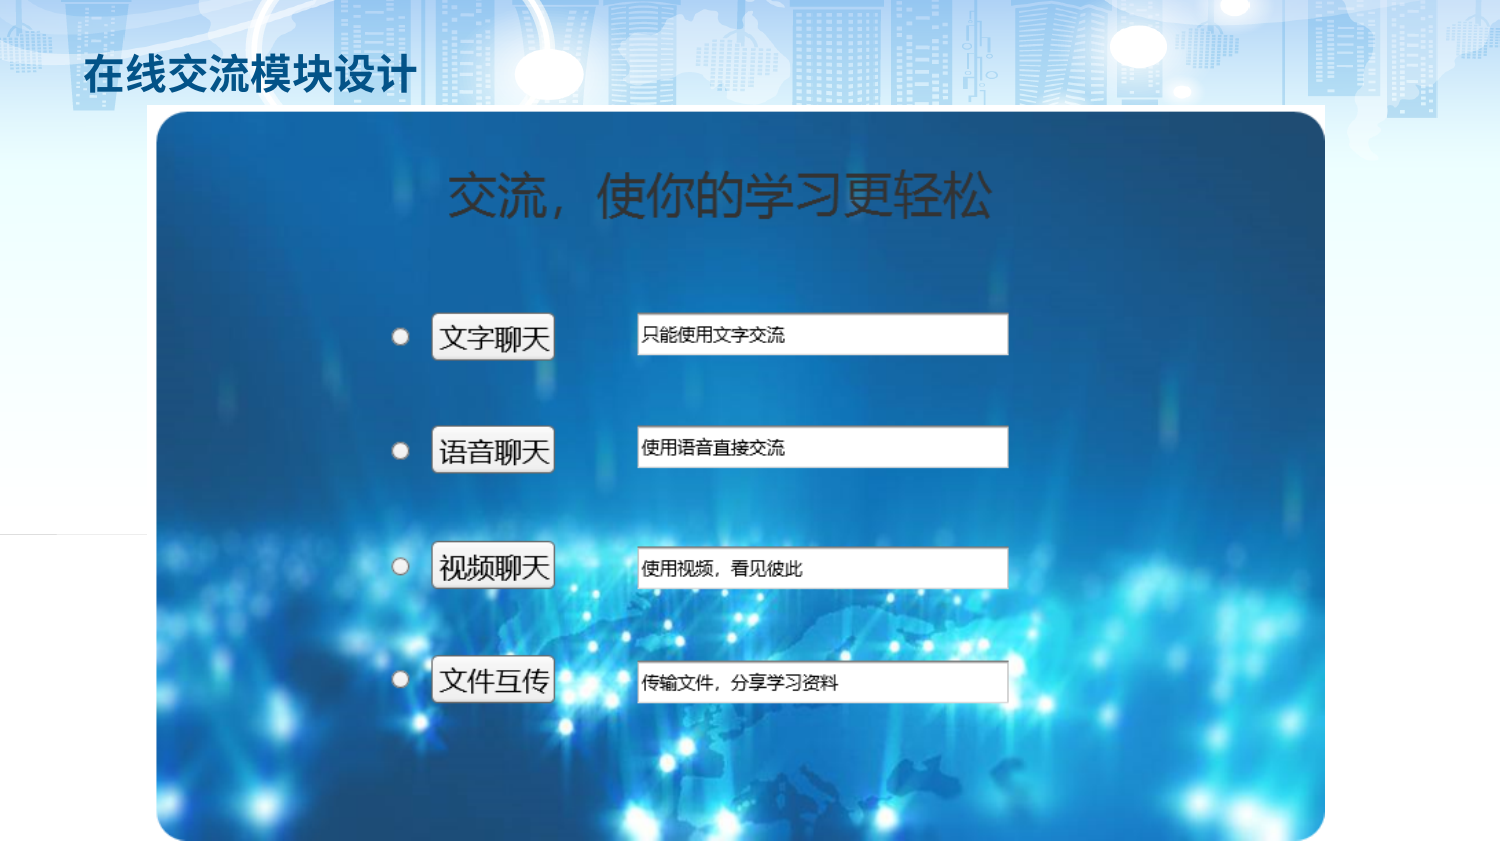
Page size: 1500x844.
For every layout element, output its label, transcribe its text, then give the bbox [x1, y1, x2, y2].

picture [0, 0, 1500, 844]
title 在线交流模块设计 [68, 20, 1429, 106]
